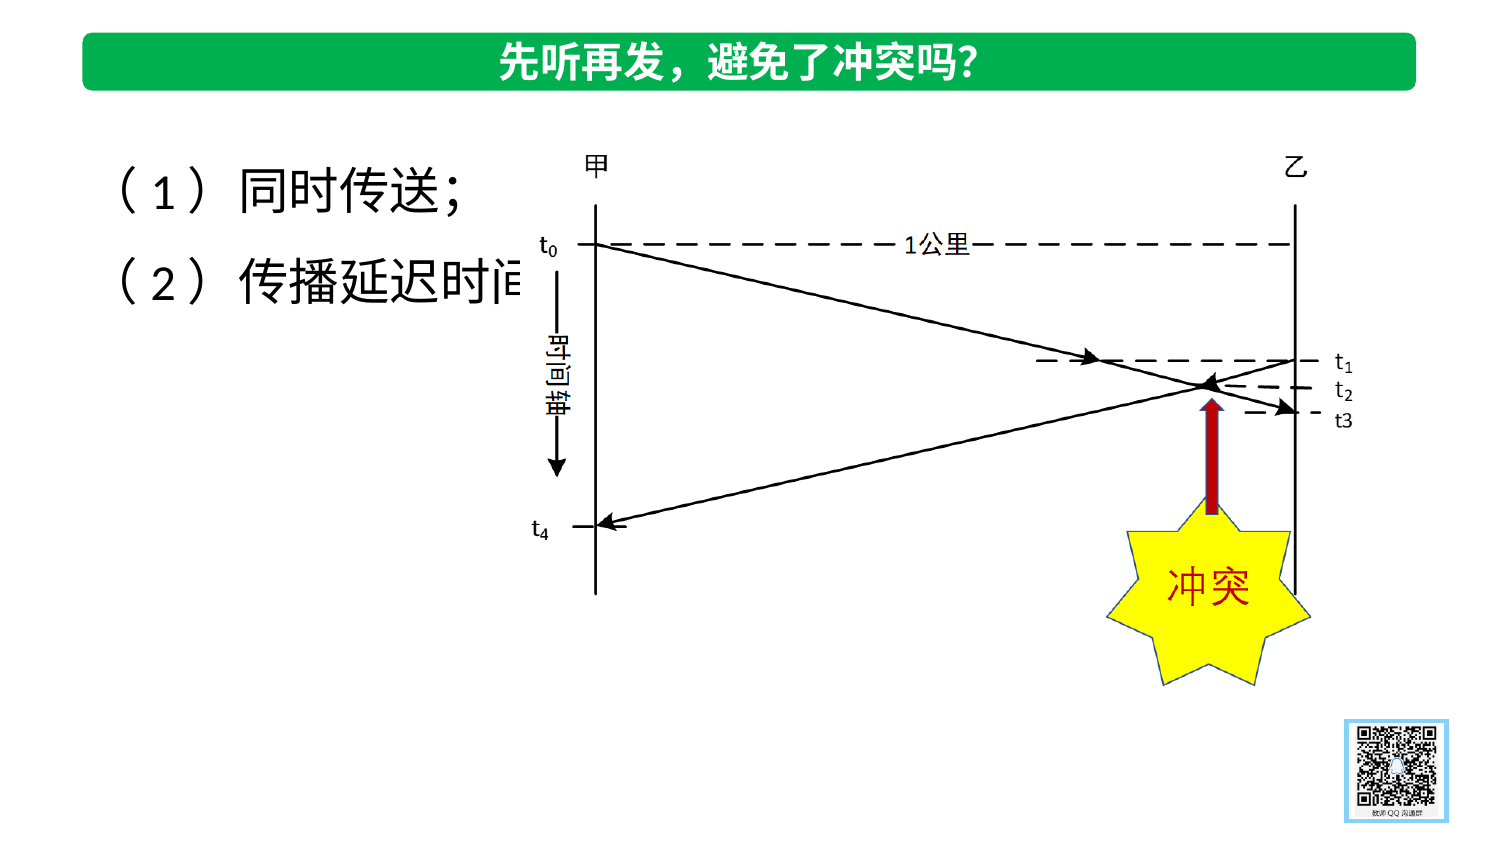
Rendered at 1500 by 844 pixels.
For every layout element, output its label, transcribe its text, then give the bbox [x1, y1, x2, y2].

picture [519, 142, 1363, 692]
text_box [1015, 32, 1417, 91]
text_box 先听再发，避免了冲突吗？ [483, 28, 1015, 94]
text_box （1）同时传送； （2）传播延迟时间 [72, 120, 557, 318]
picture [1355, 724, 1438, 817]
text_box [82, 32, 483, 91]
